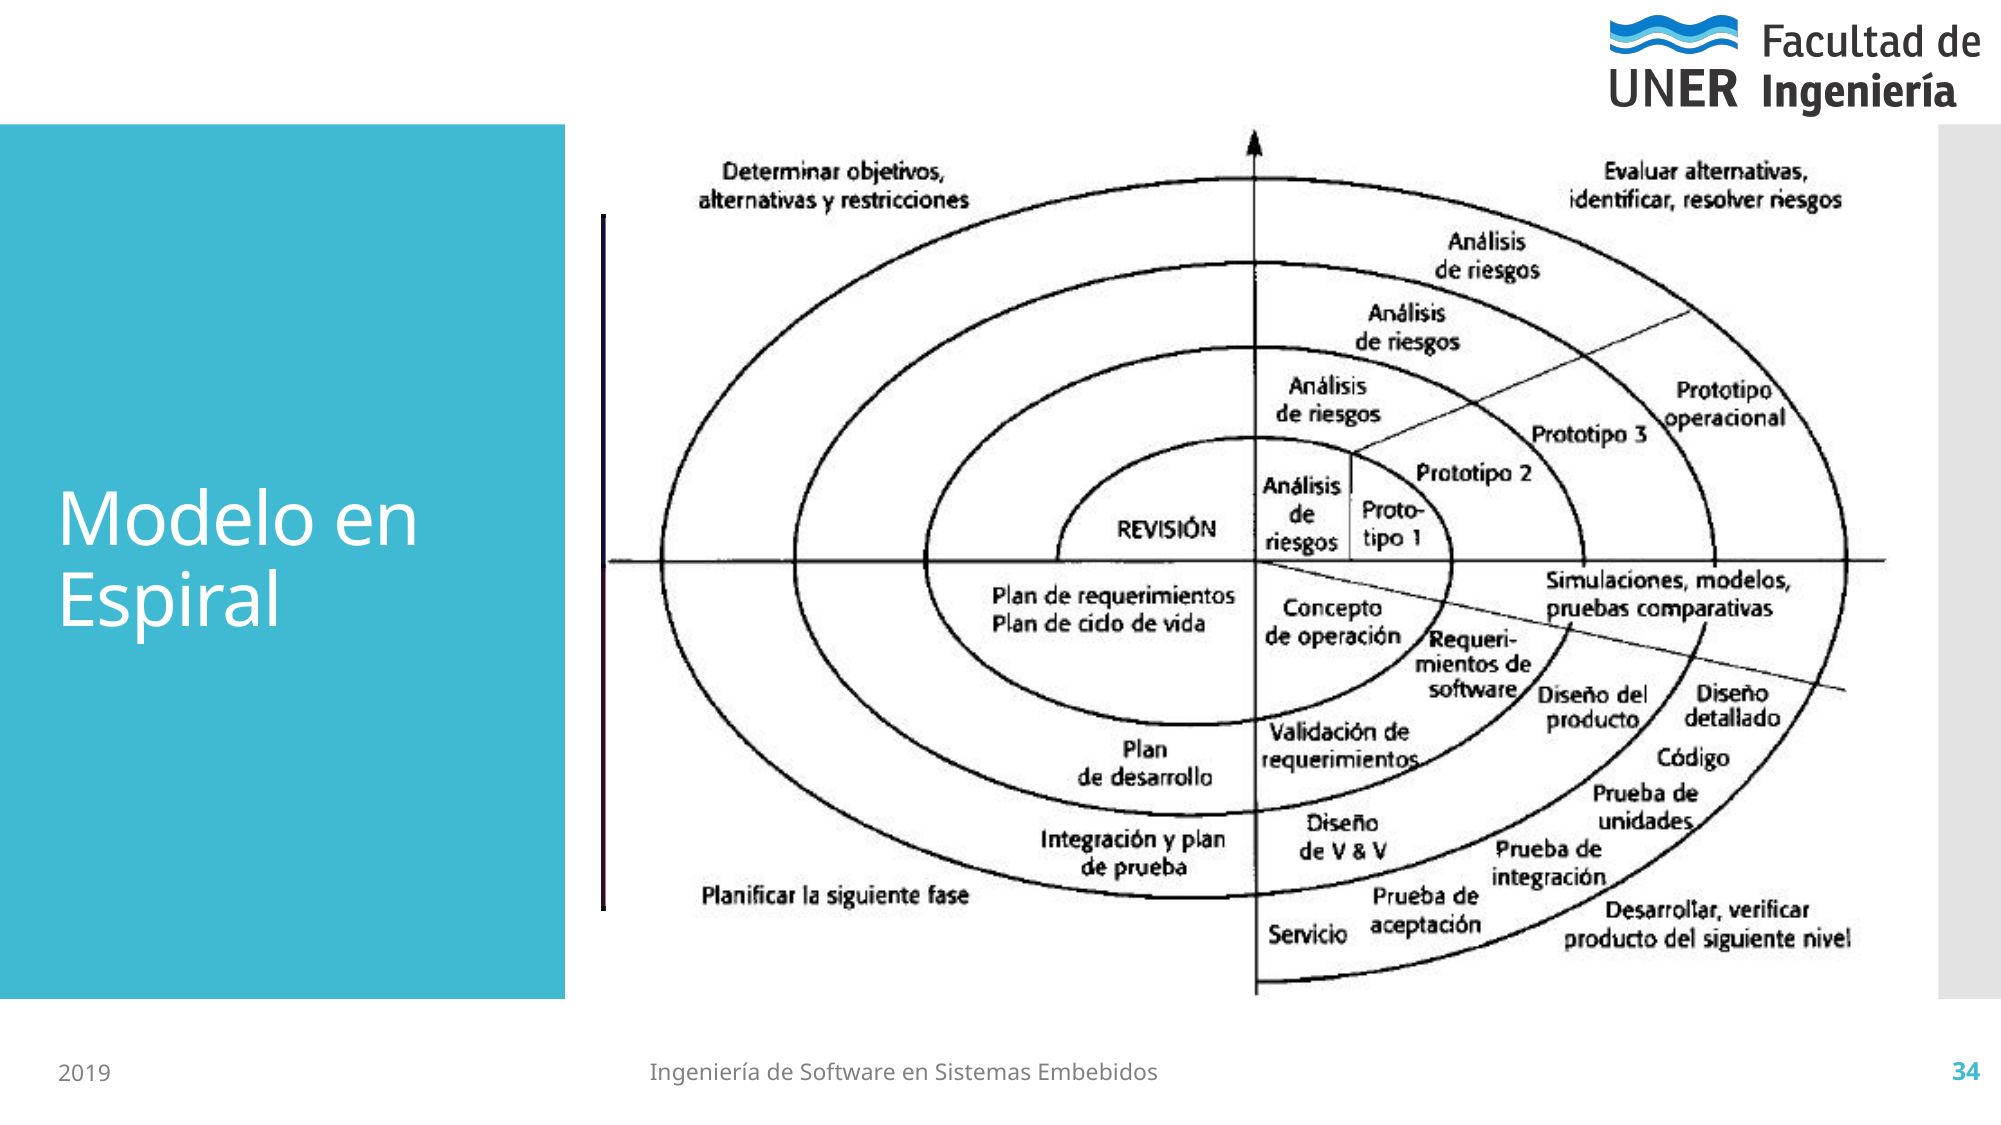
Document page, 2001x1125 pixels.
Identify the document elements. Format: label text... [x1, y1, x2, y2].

title Modelo en Espiral [41, 184, 525, 940]
slide_number 34 [1744, 1042, 1996, 1103]
picture [601, 0, 1996, 1001]
footer Ingeniería de Software en Sistemas Embebidos [634, 1042, 1605, 1103]
slide_number 2019 [43, 1042, 493, 1103]
